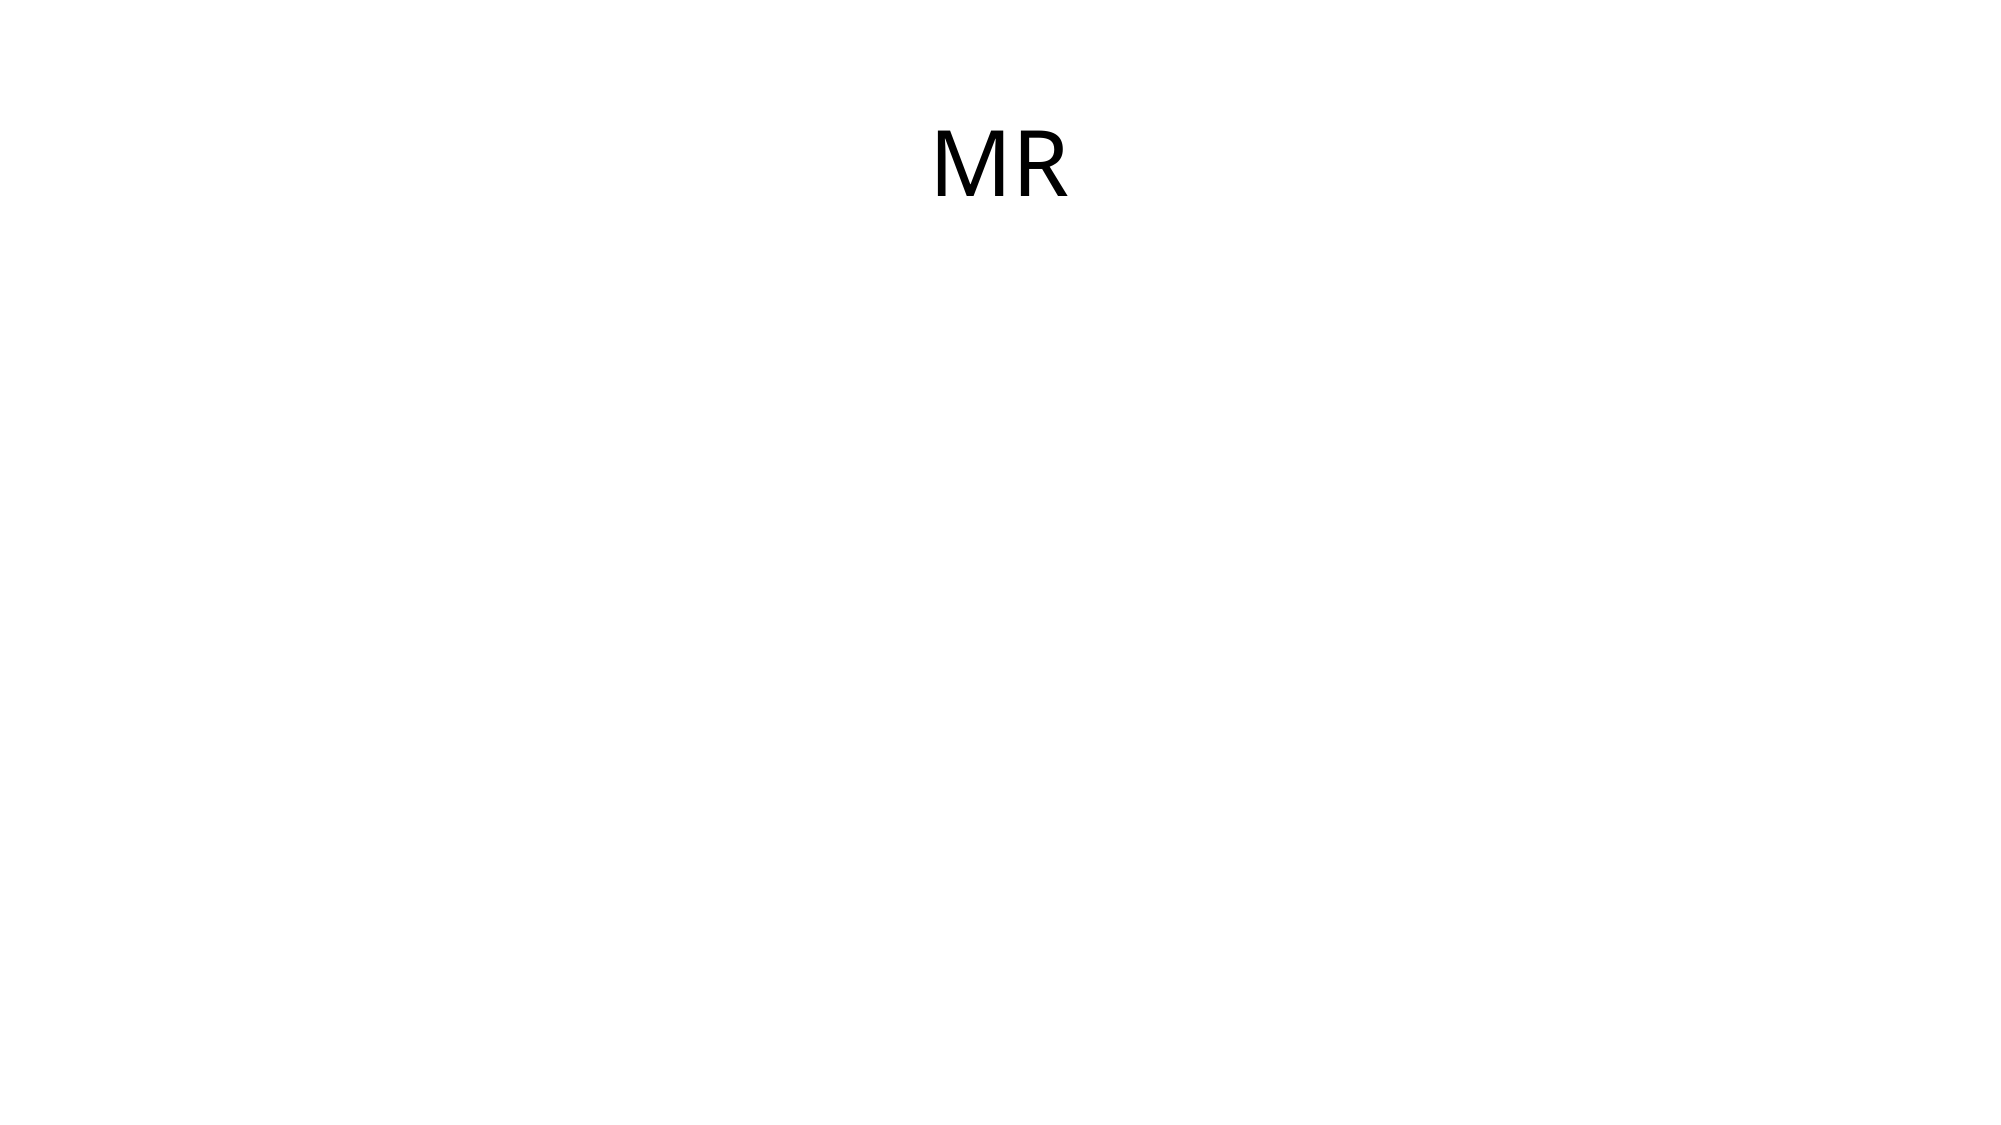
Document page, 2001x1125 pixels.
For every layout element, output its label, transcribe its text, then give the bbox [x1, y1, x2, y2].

text_box MR [915, 97, 1085, 222]
